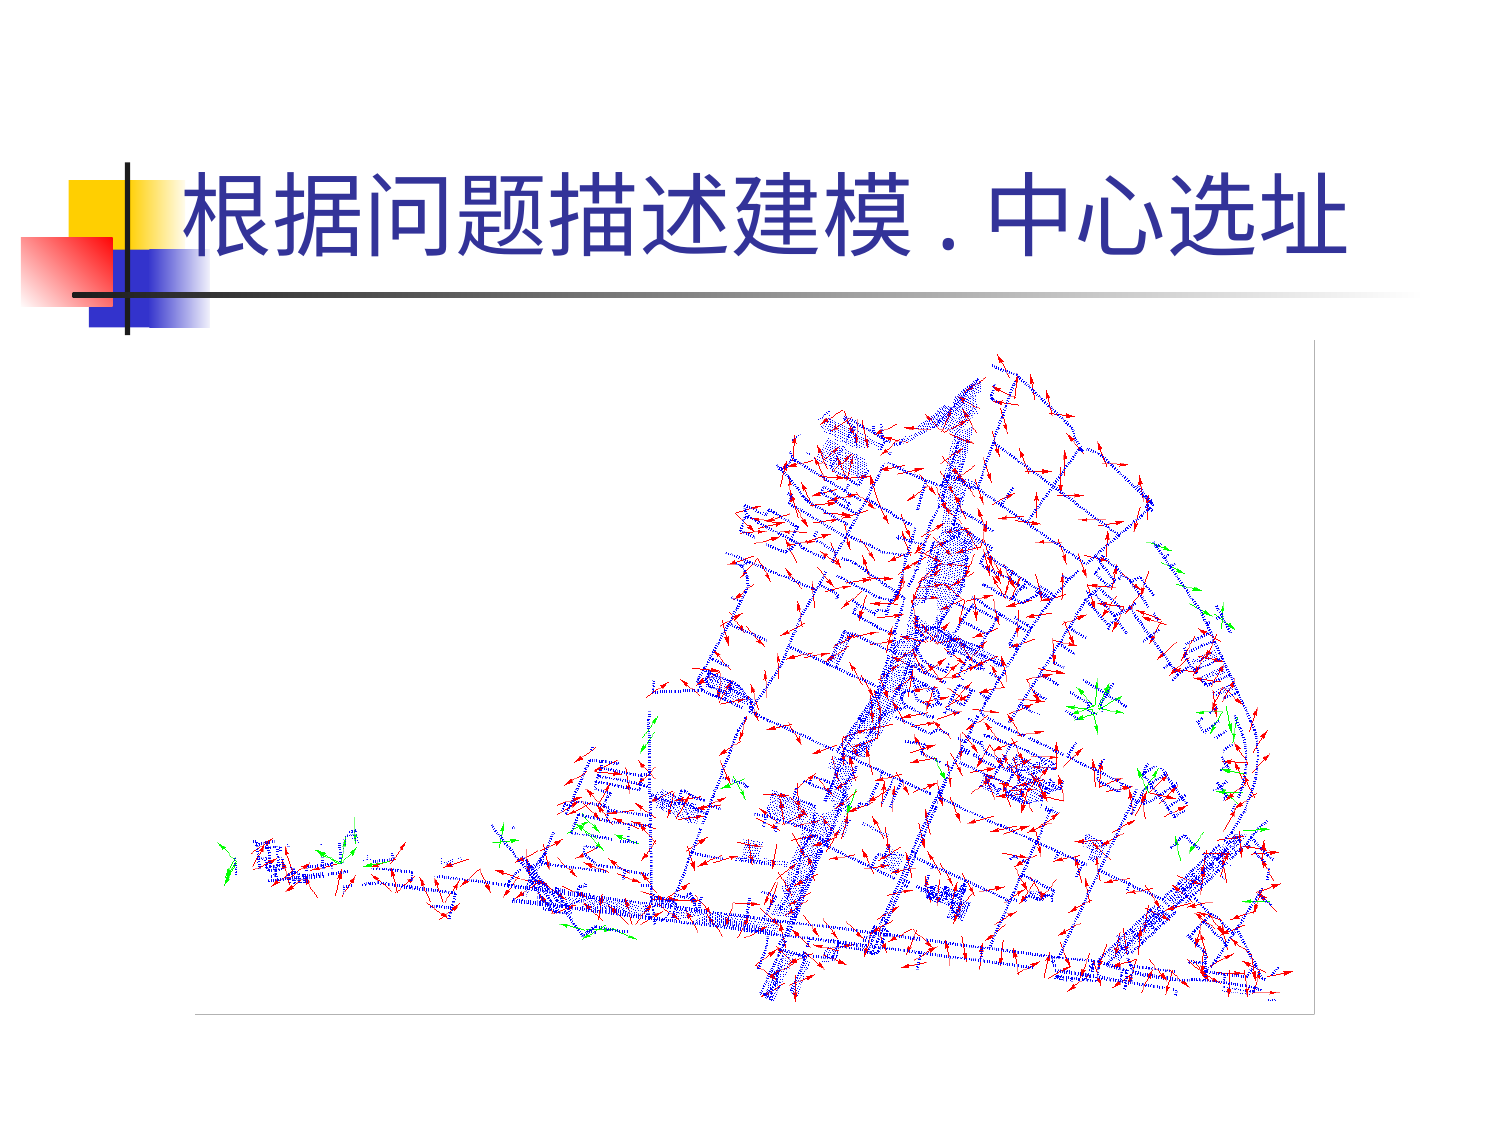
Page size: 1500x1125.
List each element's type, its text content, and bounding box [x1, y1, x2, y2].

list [195, 340, 1315, 1016]
title 根据问题描述建模.中心选址 [64, 35, 1466, 275]
